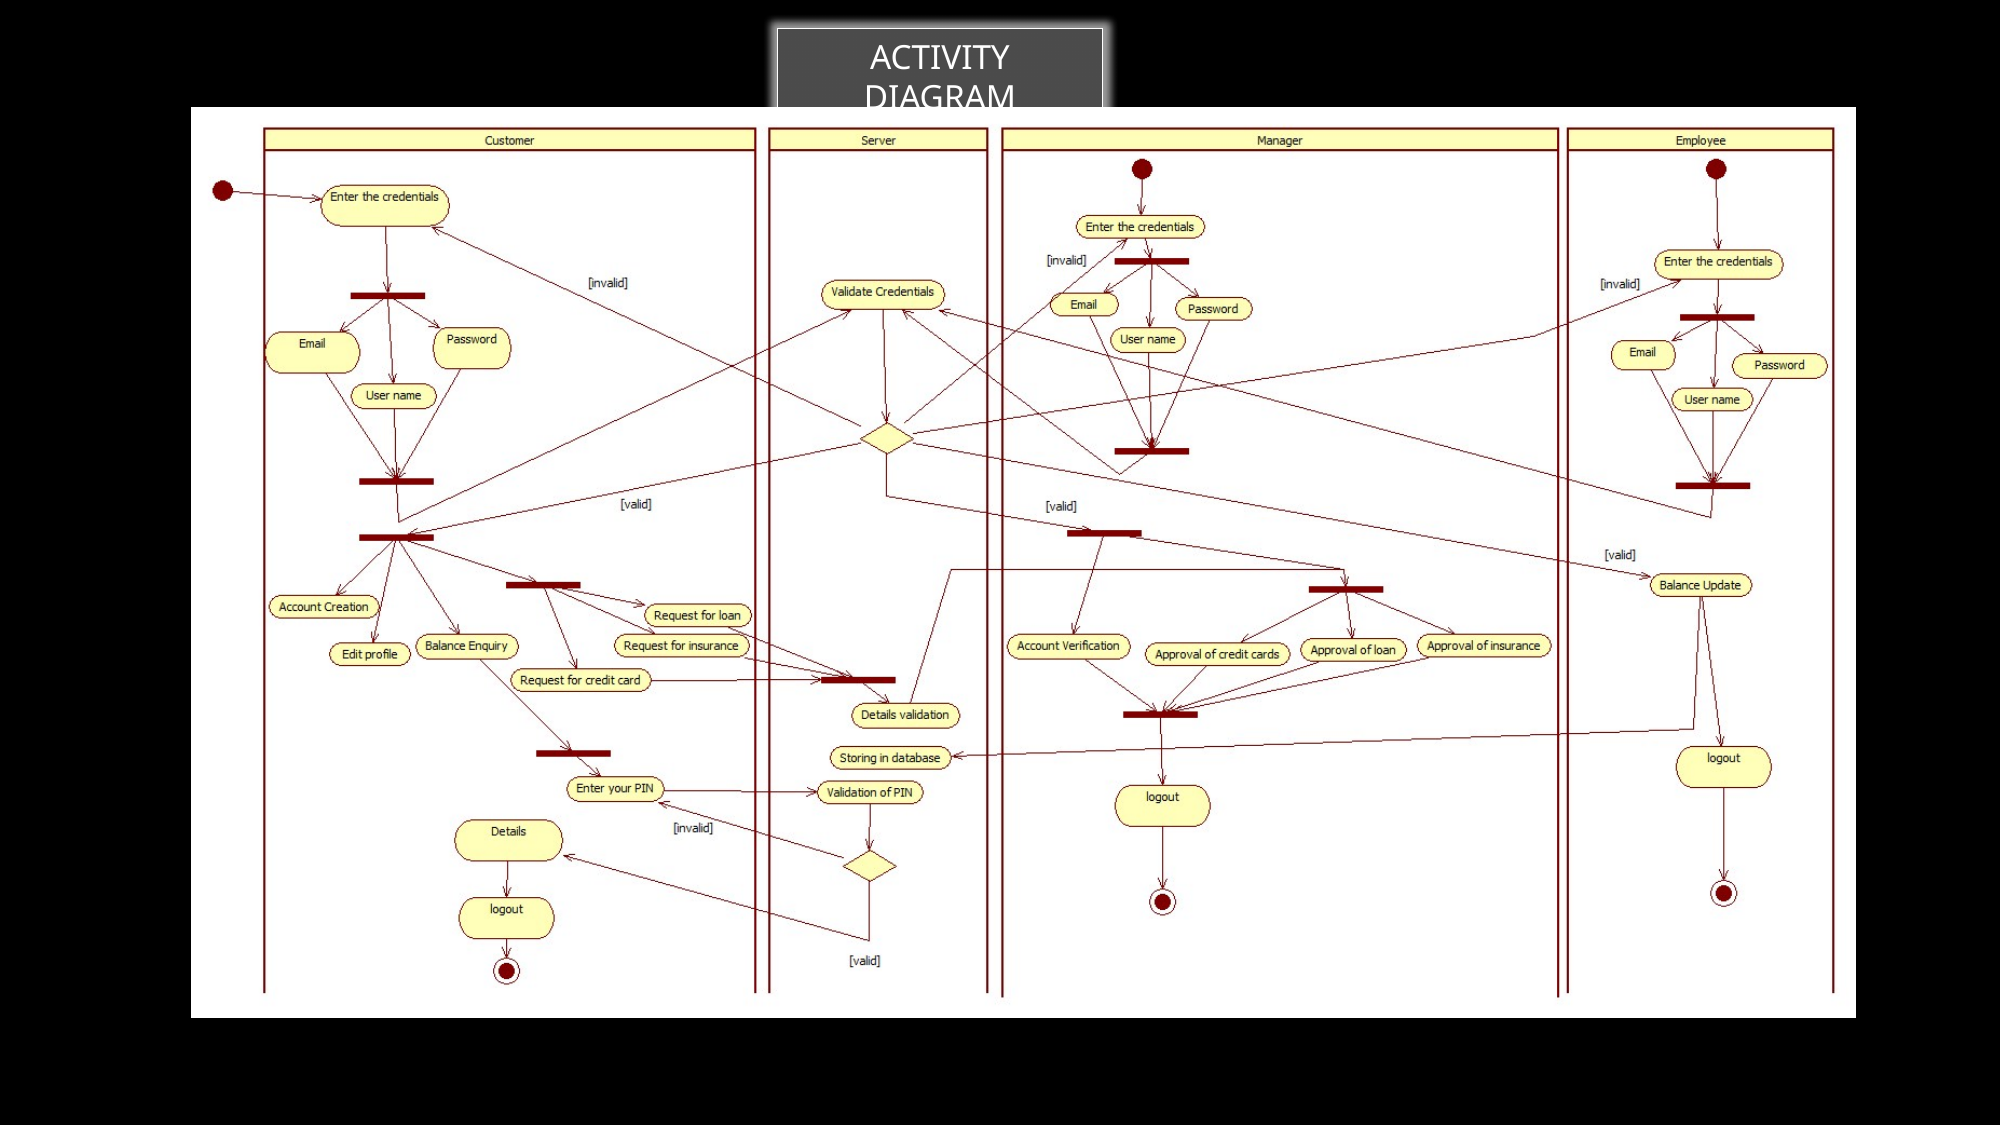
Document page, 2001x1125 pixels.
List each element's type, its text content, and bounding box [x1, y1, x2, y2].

text_box ACTIVITY DIAGRAM [777, 28, 1103, 107]
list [191, 107, 1856, 1018]
